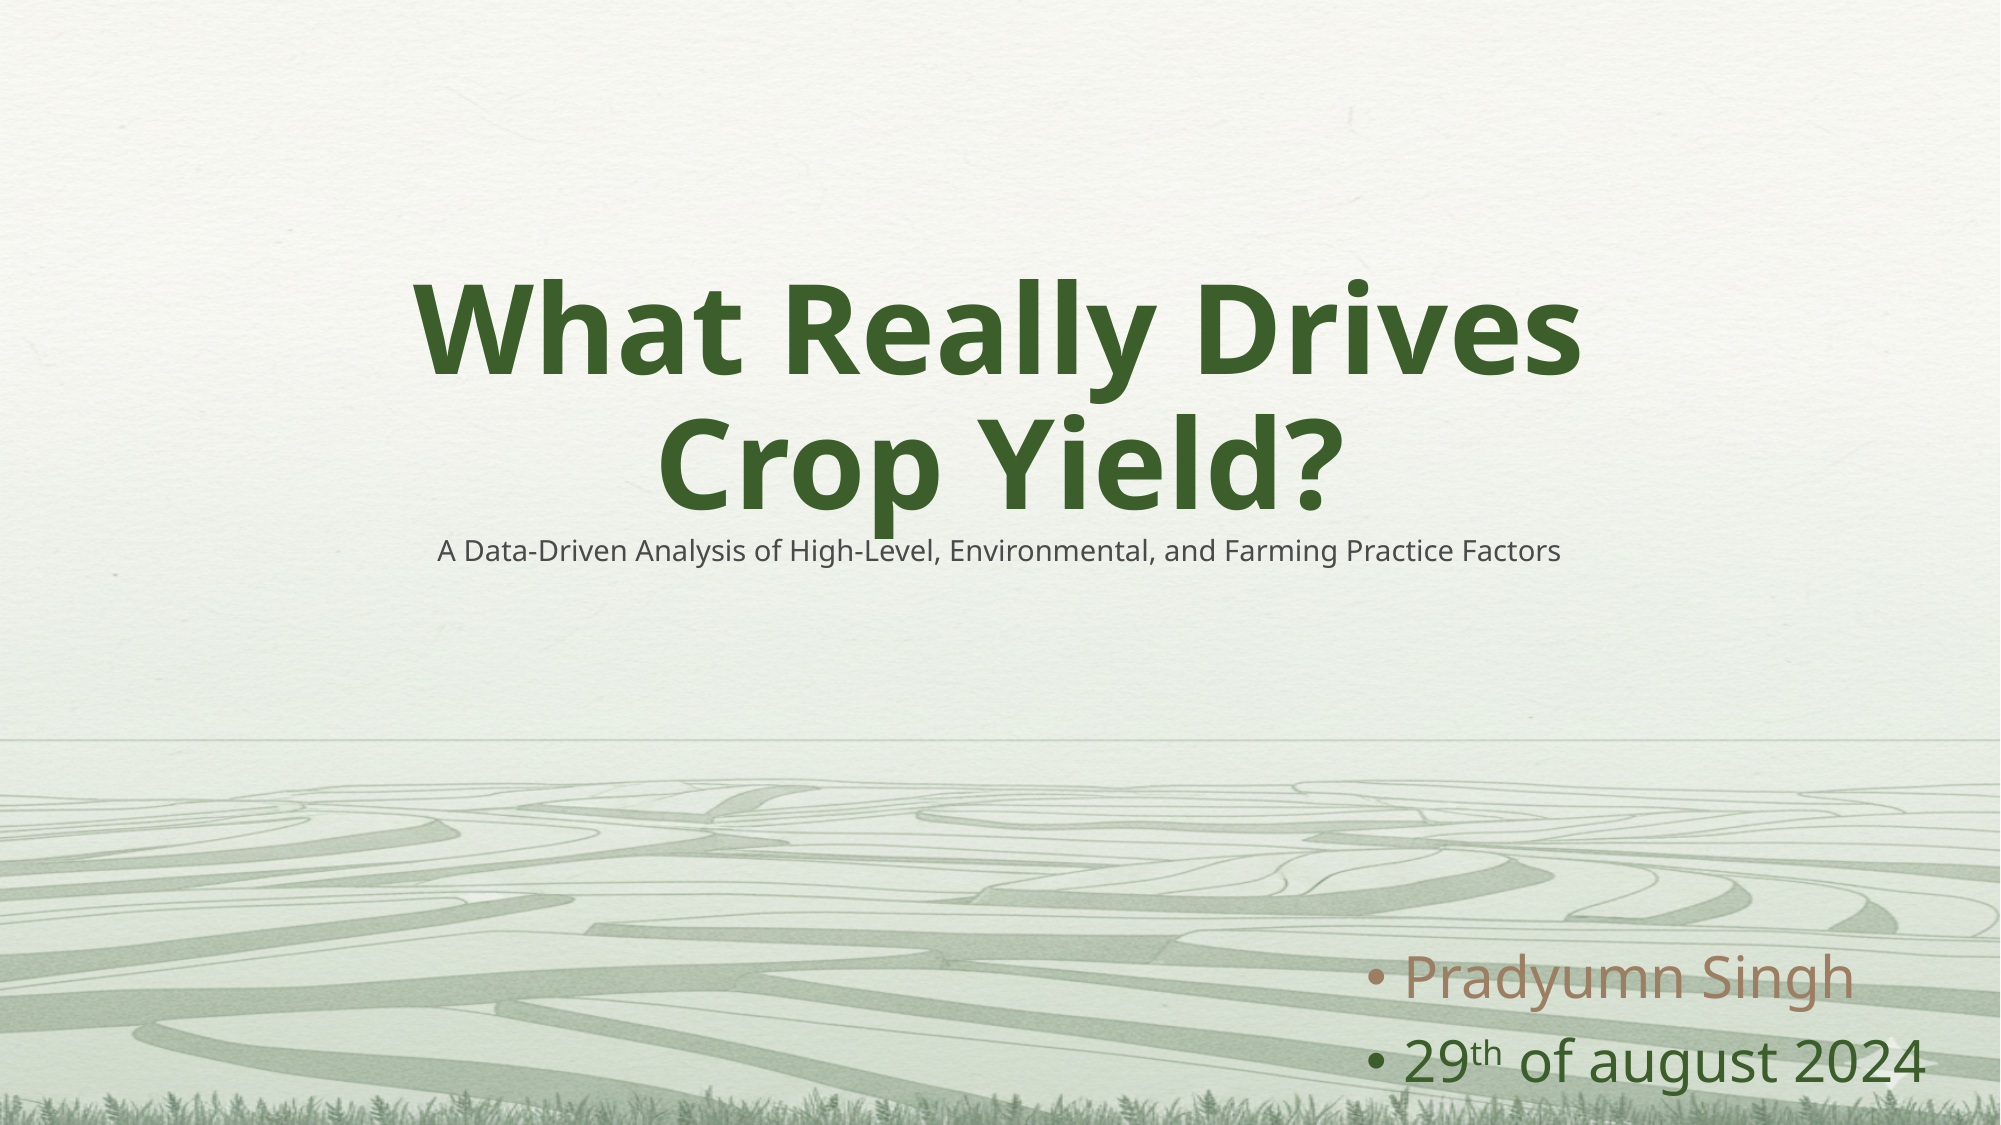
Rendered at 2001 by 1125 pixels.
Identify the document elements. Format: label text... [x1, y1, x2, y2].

picture [0, 0, 2001, 1125]
subtitle Pradyumn Singh 29th of august 2024 [1351, 940, 1953, 1108]
title What Really Drives Crop Yield? A Data-Driven Analysis of High-Level, Environmental, and Farming Practice Factors [249, 184, 1750, 576]
